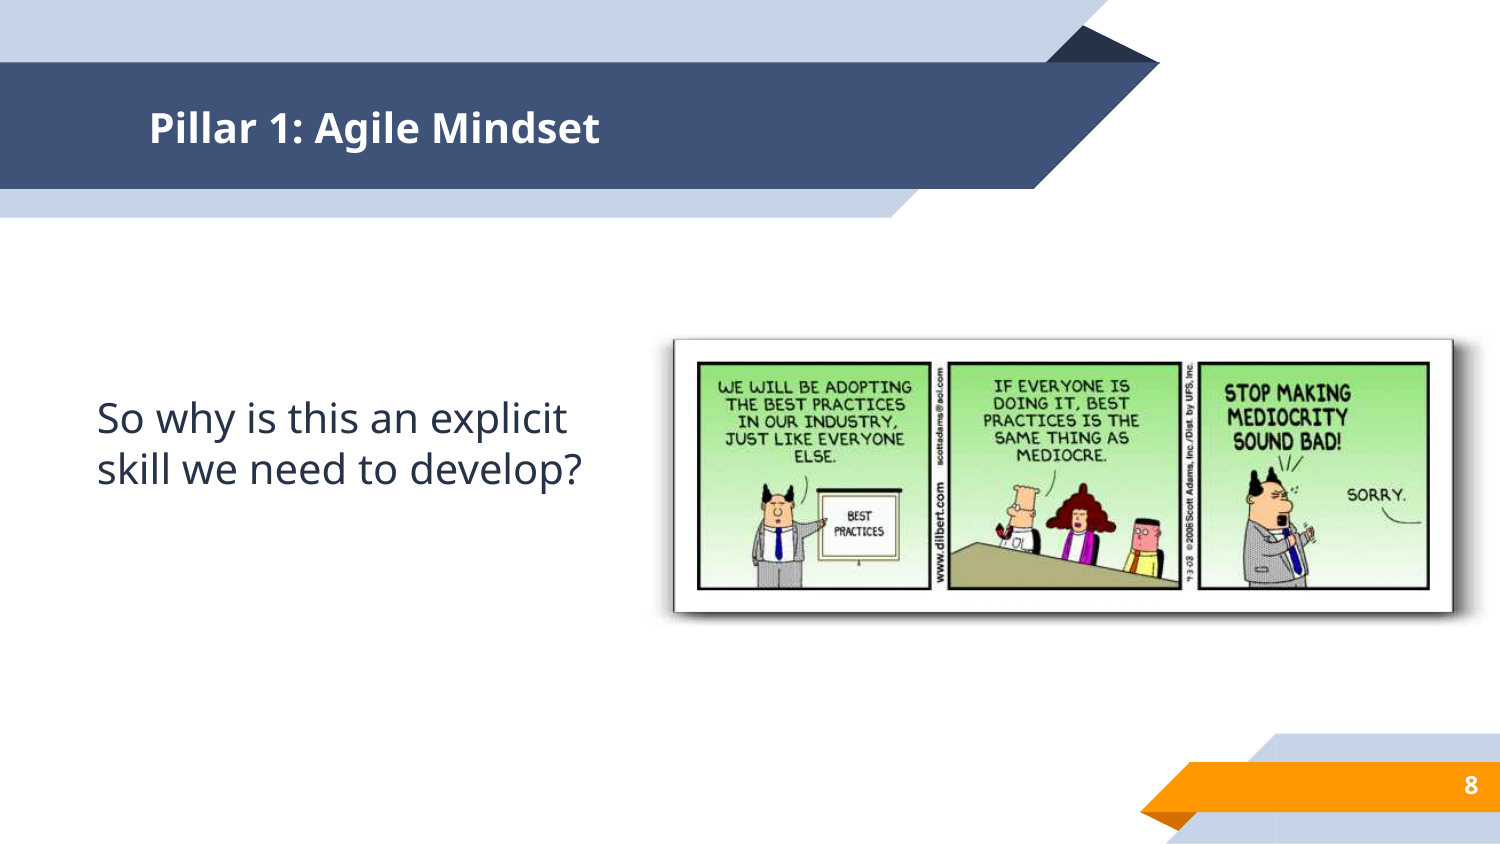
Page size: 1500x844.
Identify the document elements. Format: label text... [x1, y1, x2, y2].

title Pillar 1: Agile Mindset [133, 64, 997, 190]
list So why is this an explicit skill we need to develop? [65, 252, 620, 700]
slide_number 8 [1249, 760, 1494, 813]
picture [632, 324, 1494, 627]
